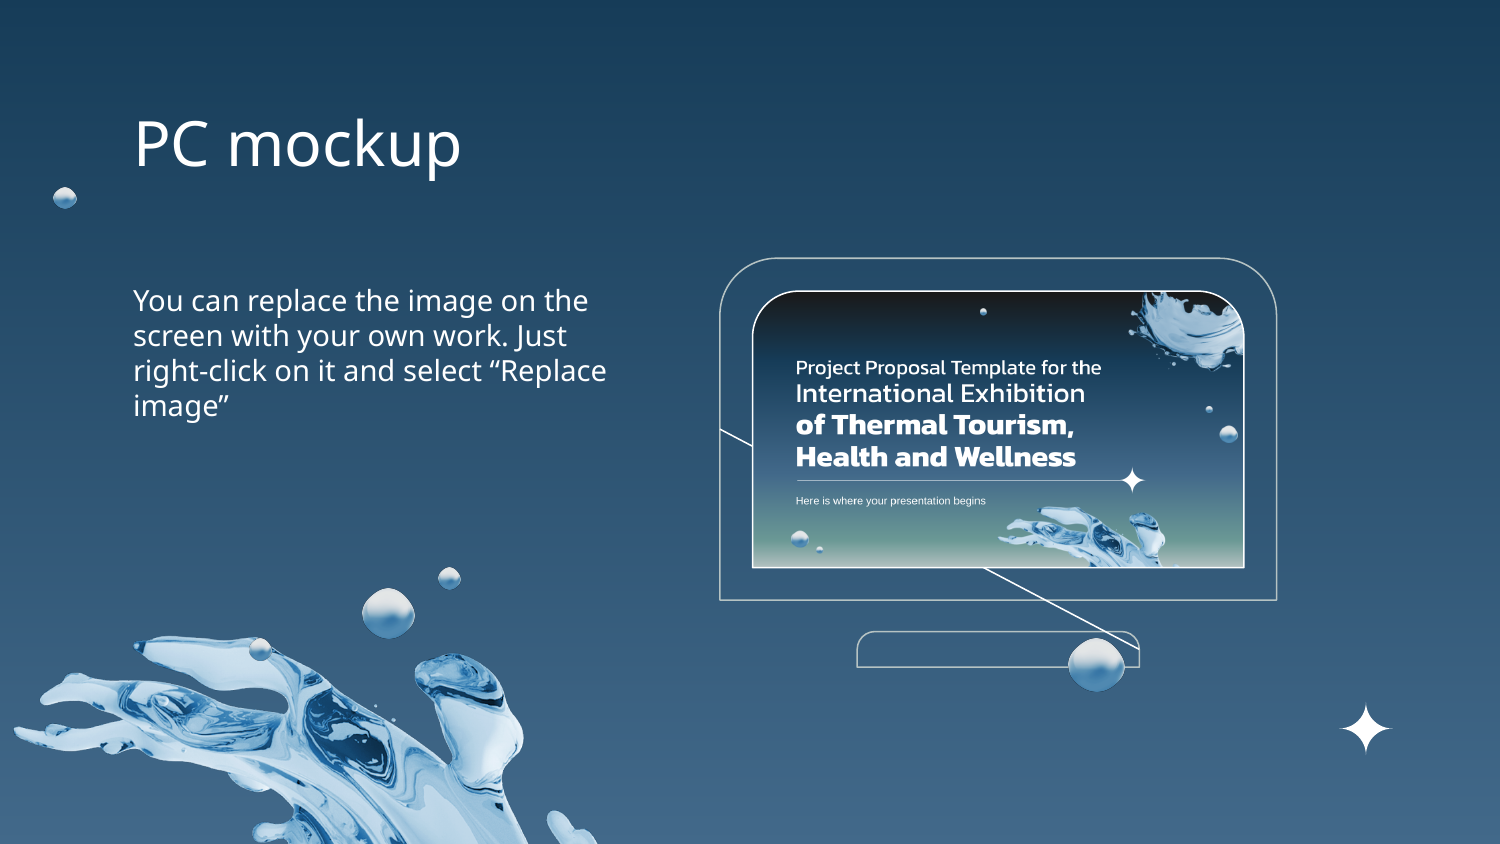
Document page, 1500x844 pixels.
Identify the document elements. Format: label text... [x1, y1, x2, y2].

picture [437, 567, 461, 590]
picture [53, 187, 77, 209]
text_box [719, 257, 1277, 668]
picture [1068, 638, 1125, 693]
title PC mockup [118, 88, 1382, 160]
picture [0, 588, 753, 844]
picture [752, 290, 1245, 568]
subtitle You can replace the image on the screen with your own work. Just right-click on it and select “Replace image” [118, 267, 649, 418]
text_box [1339, 701, 1393, 756]
